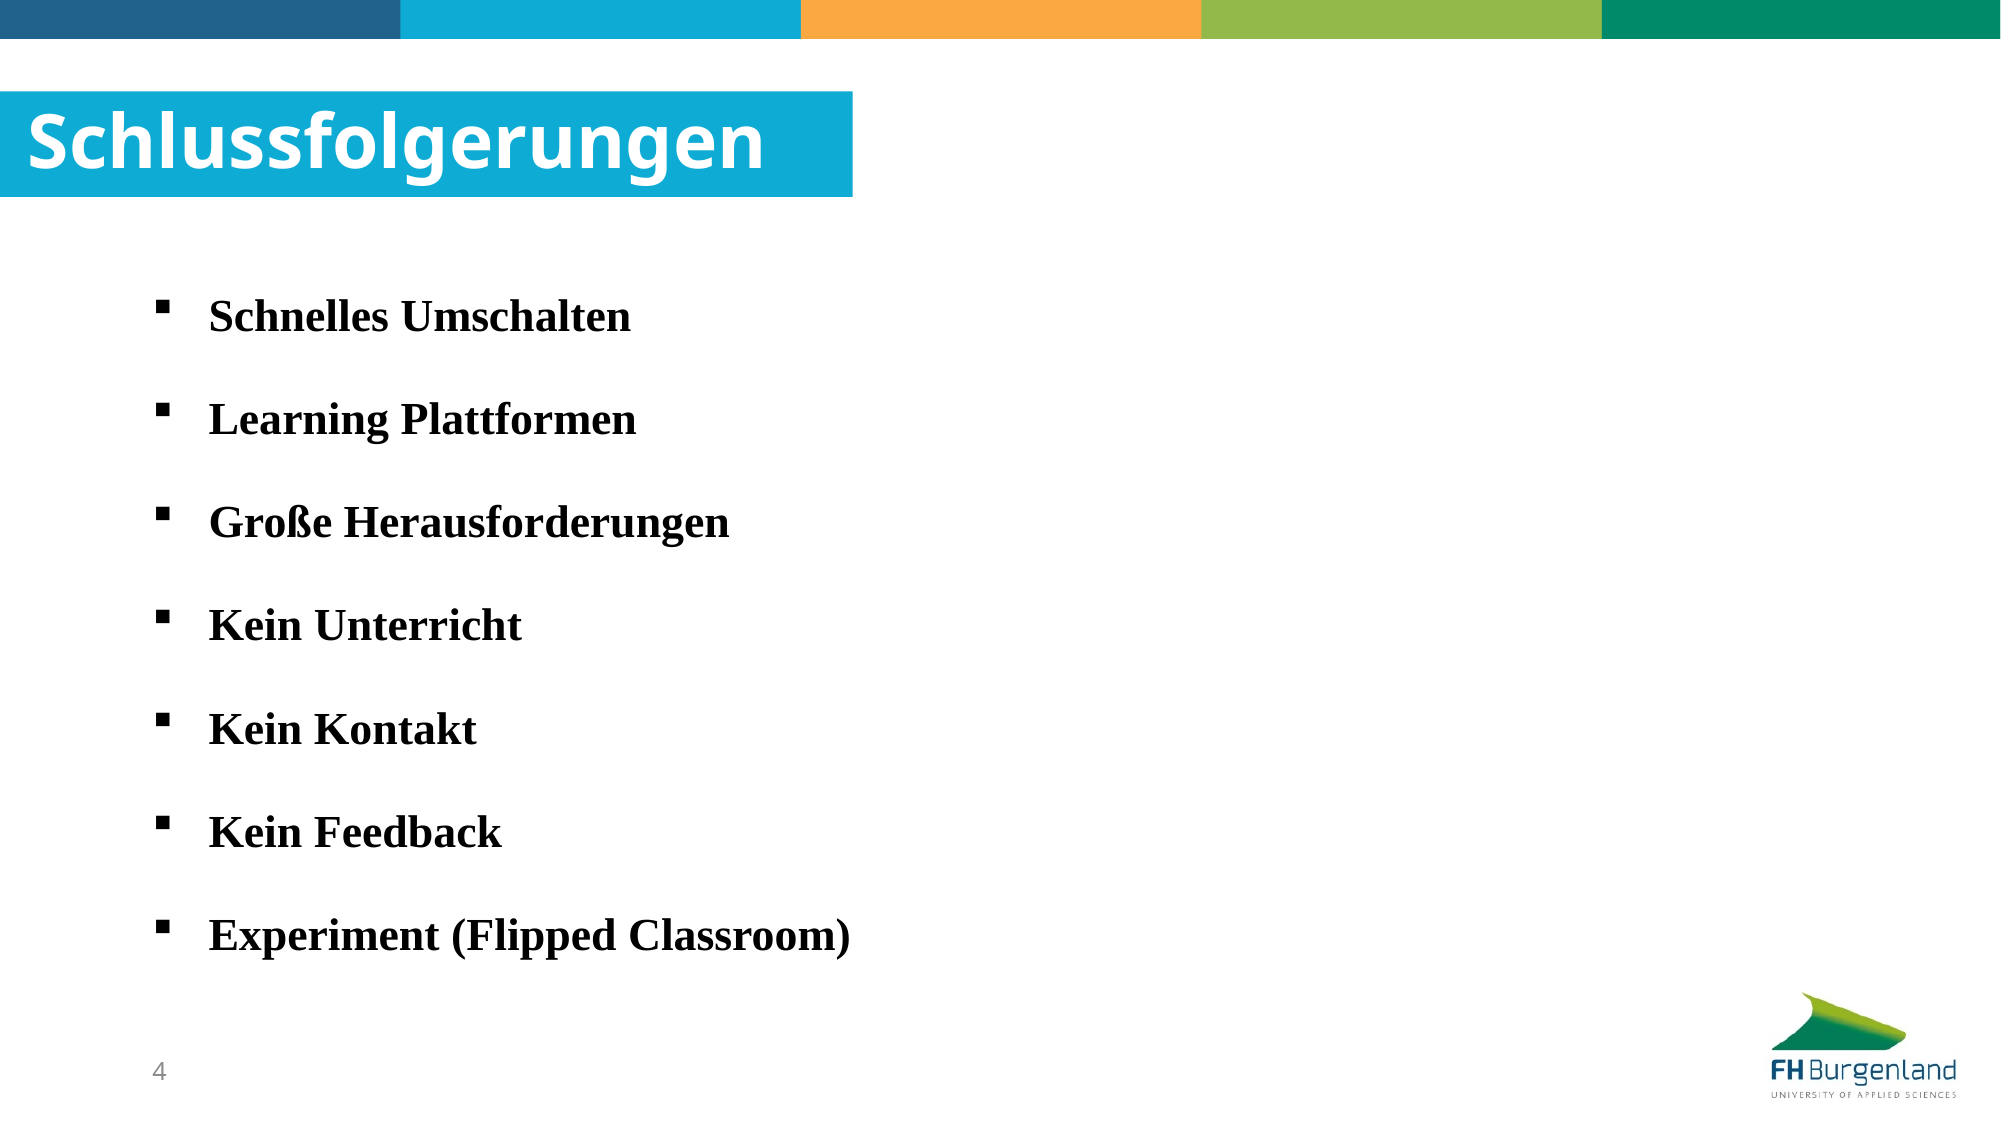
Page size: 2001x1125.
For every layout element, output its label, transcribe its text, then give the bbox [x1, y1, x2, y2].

list Schlussfolgerungen [0, 91, 853, 197]
slide_number 4 [137, 1042, 290, 1103]
list Schnelles Umschalten Learning Plattformen Große Herausforderungen Kein Unterricht Kein Kontakt Kein Feedback Experiment (Flipped Classroom) [137, 250, 1863, 996]
picture [1764, 990, 1961, 1103]
